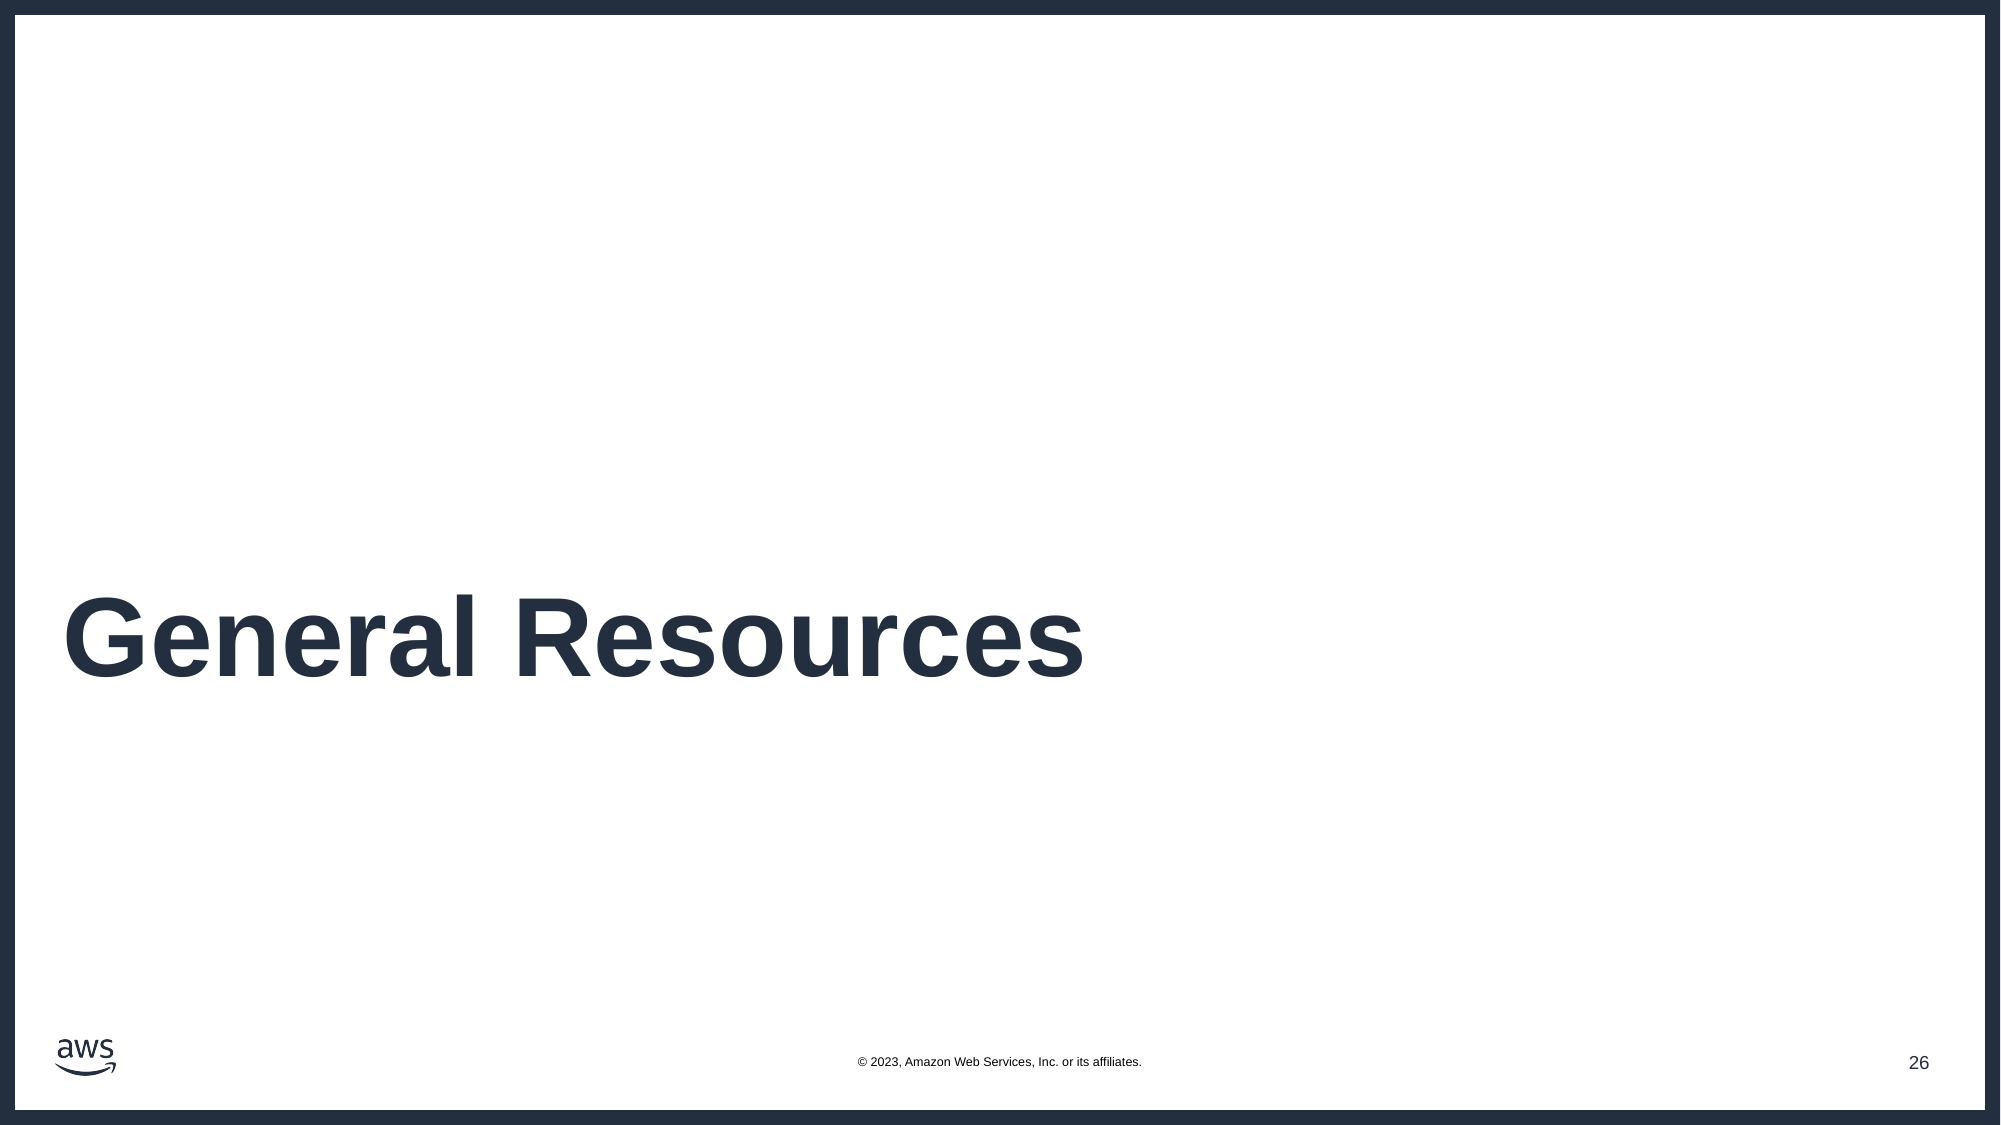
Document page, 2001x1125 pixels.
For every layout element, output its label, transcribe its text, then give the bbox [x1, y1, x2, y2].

title General Resources [47, 339, 1393, 709]
picture [55, 1039, 116, 1076]
footer © 2023, Amazon Web Services, Inc. or its affiliates. [662, 1031, 1338, 1092]
slide_number 26 [1494, 1031, 1945, 1092]
